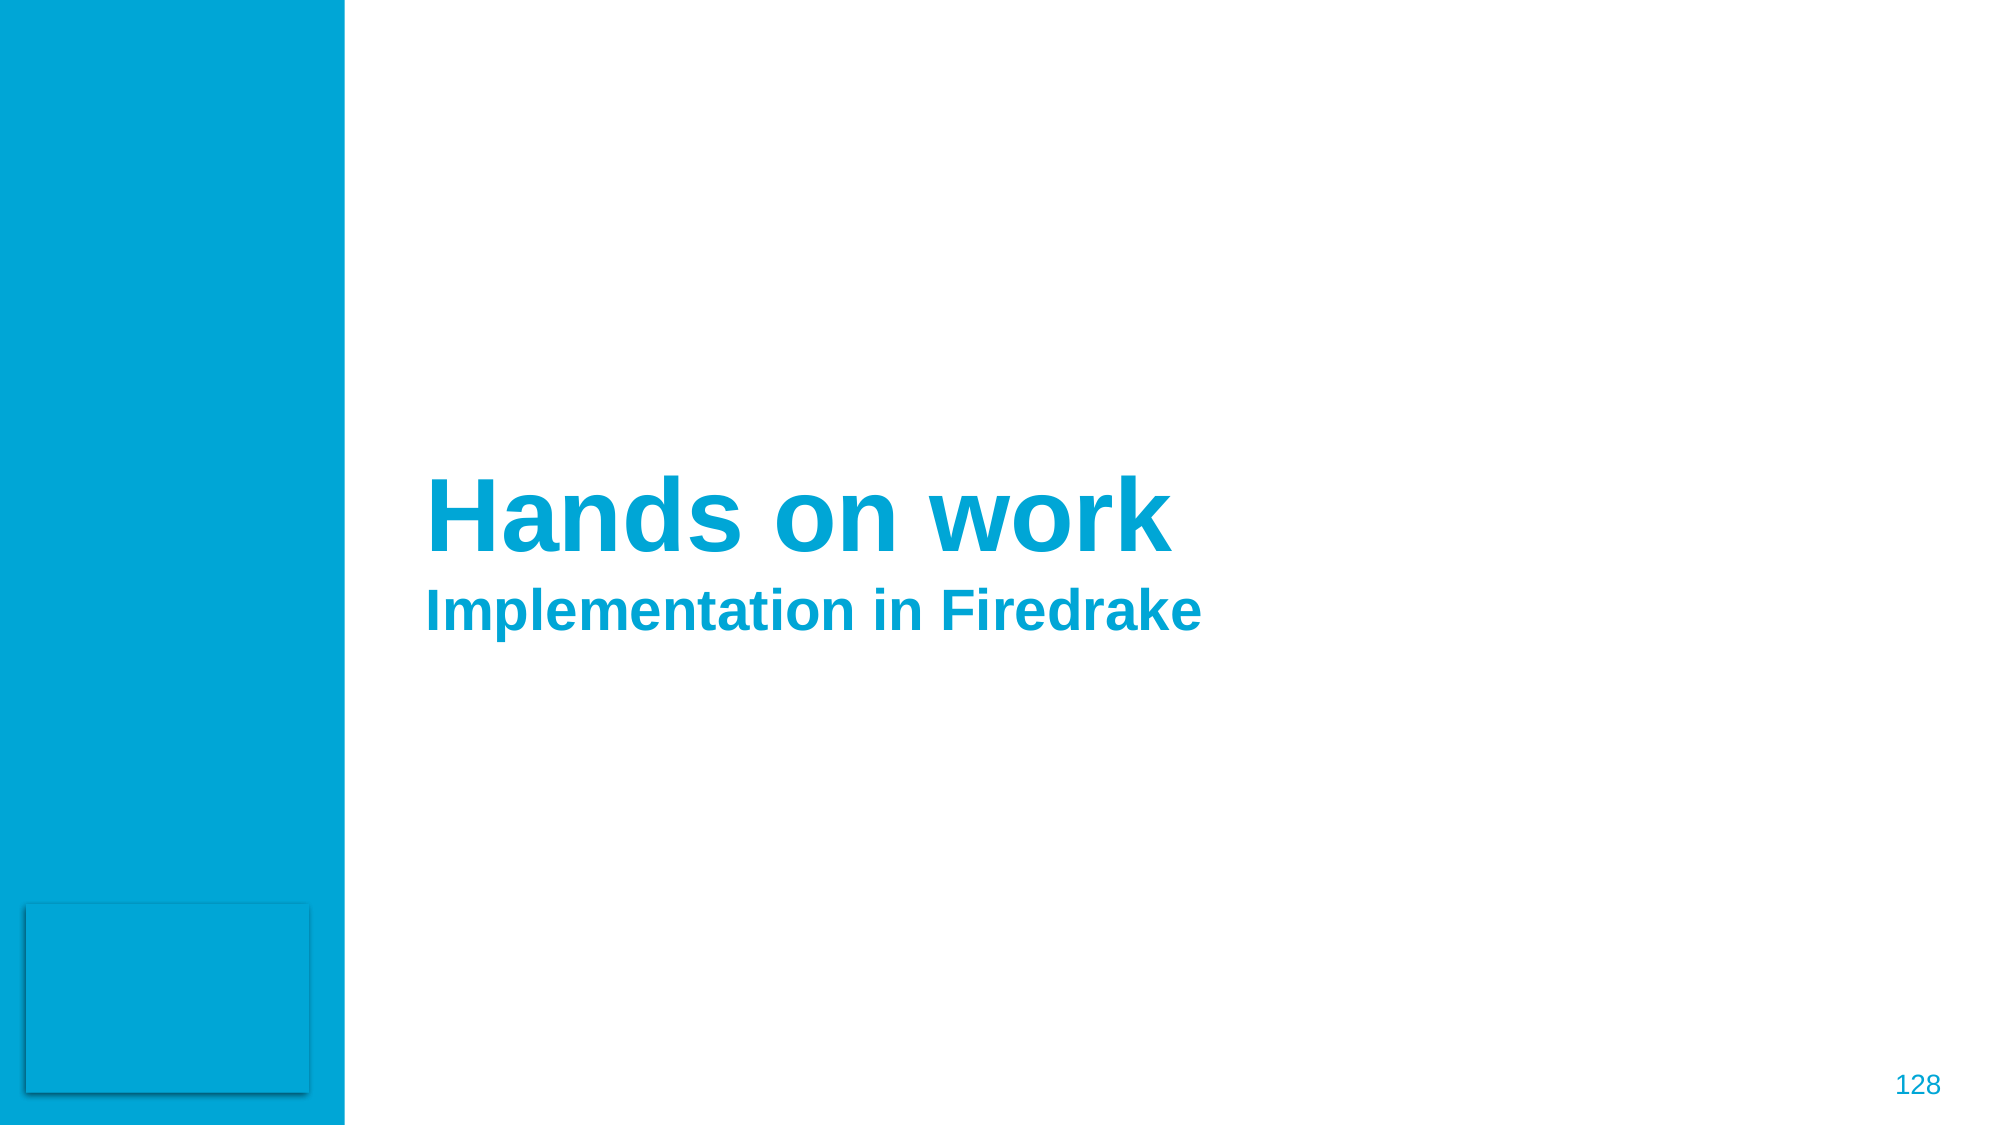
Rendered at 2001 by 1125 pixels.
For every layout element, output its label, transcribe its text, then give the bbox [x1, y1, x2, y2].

title Hands on work Implementation in Firedrake [410, 300, 2000, 789]
